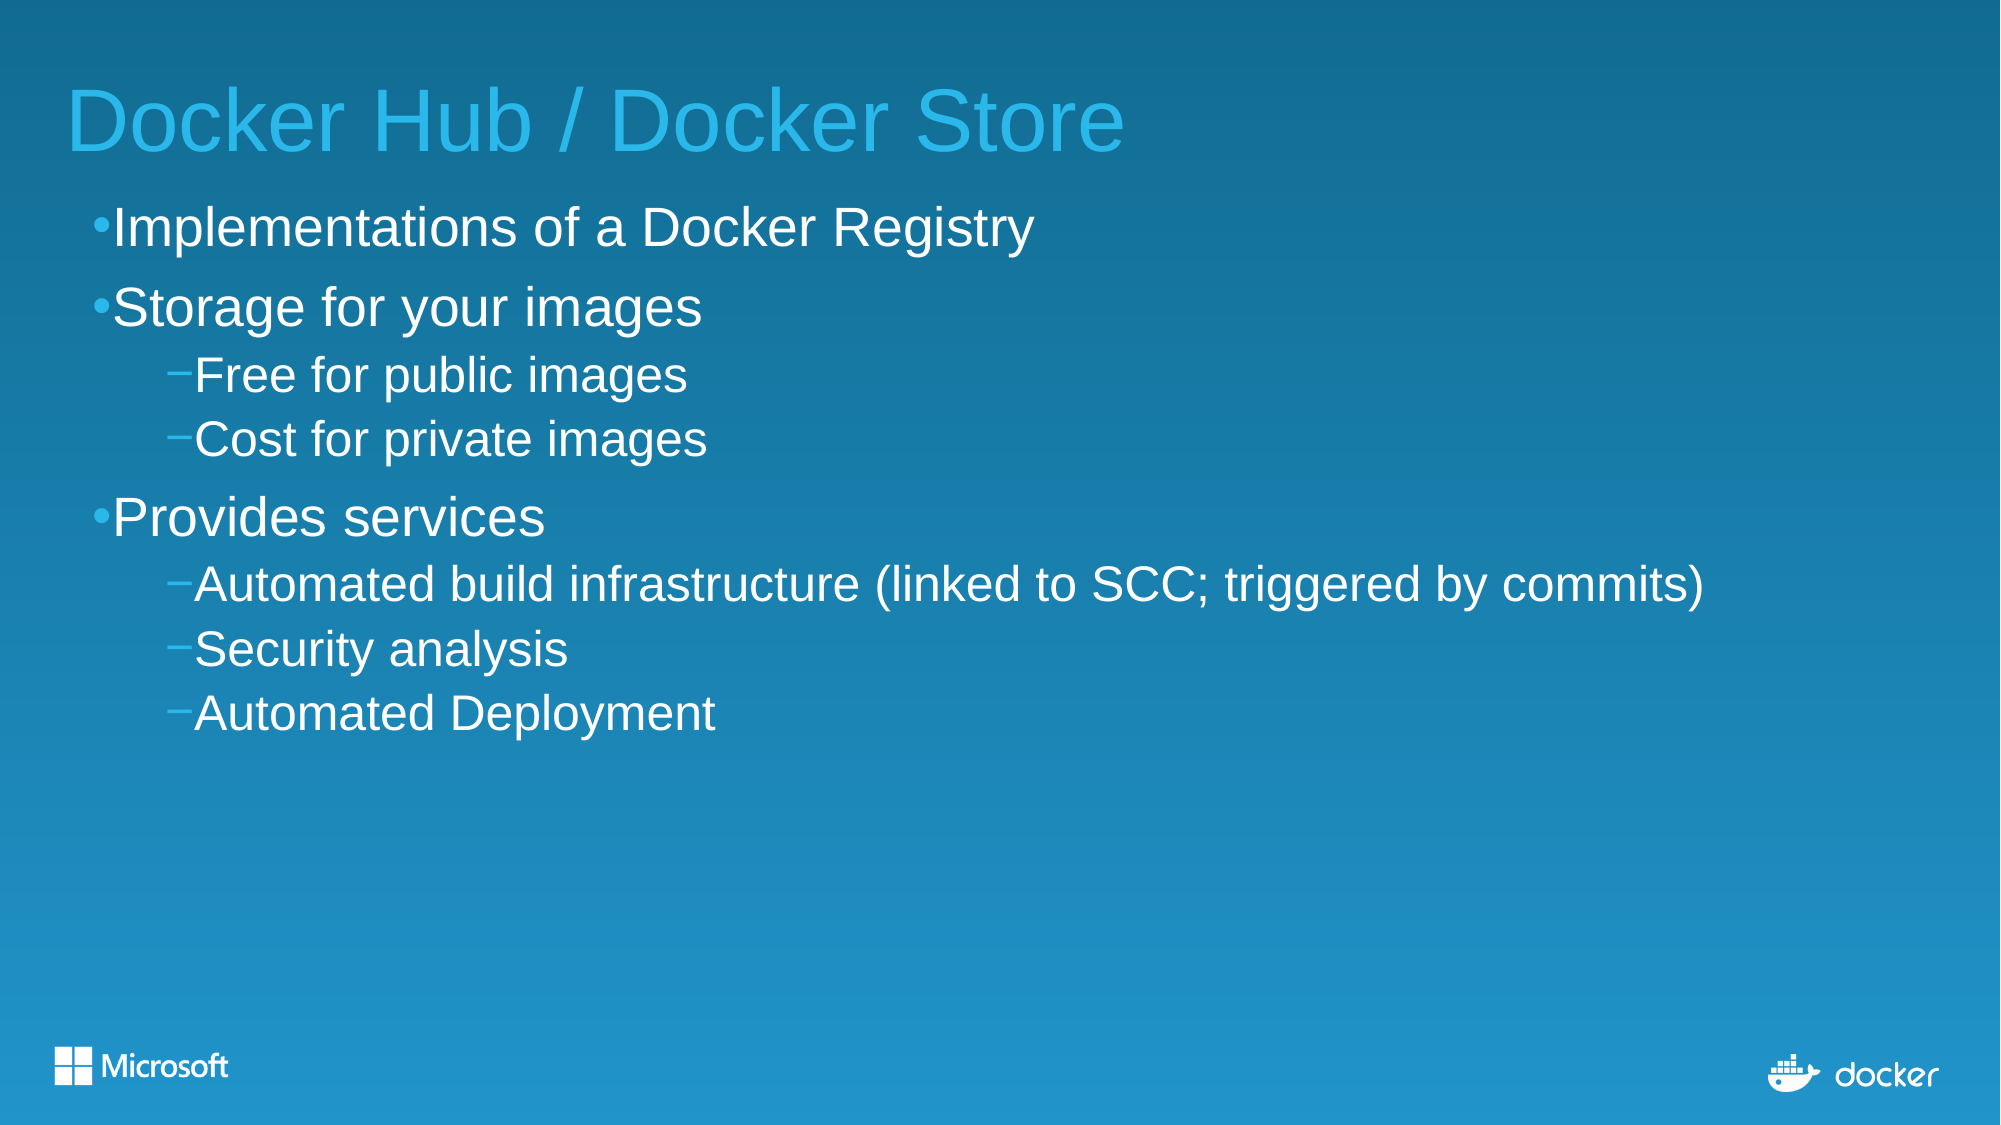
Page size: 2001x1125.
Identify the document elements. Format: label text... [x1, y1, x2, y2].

picture [50, 1042, 232, 1096]
title Docker Hub / Docker Store [50, 59, 1950, 165]
list Implementations of a Docker Registry Storage for your images Free for public images Cost for private images Provides services Automated build infrastructure (linked to SCC; triggered by commits) Security analysis Automated Deployment [50, 183, 1950, 1014]
picture [1768, 1054, 1939, 1092]
